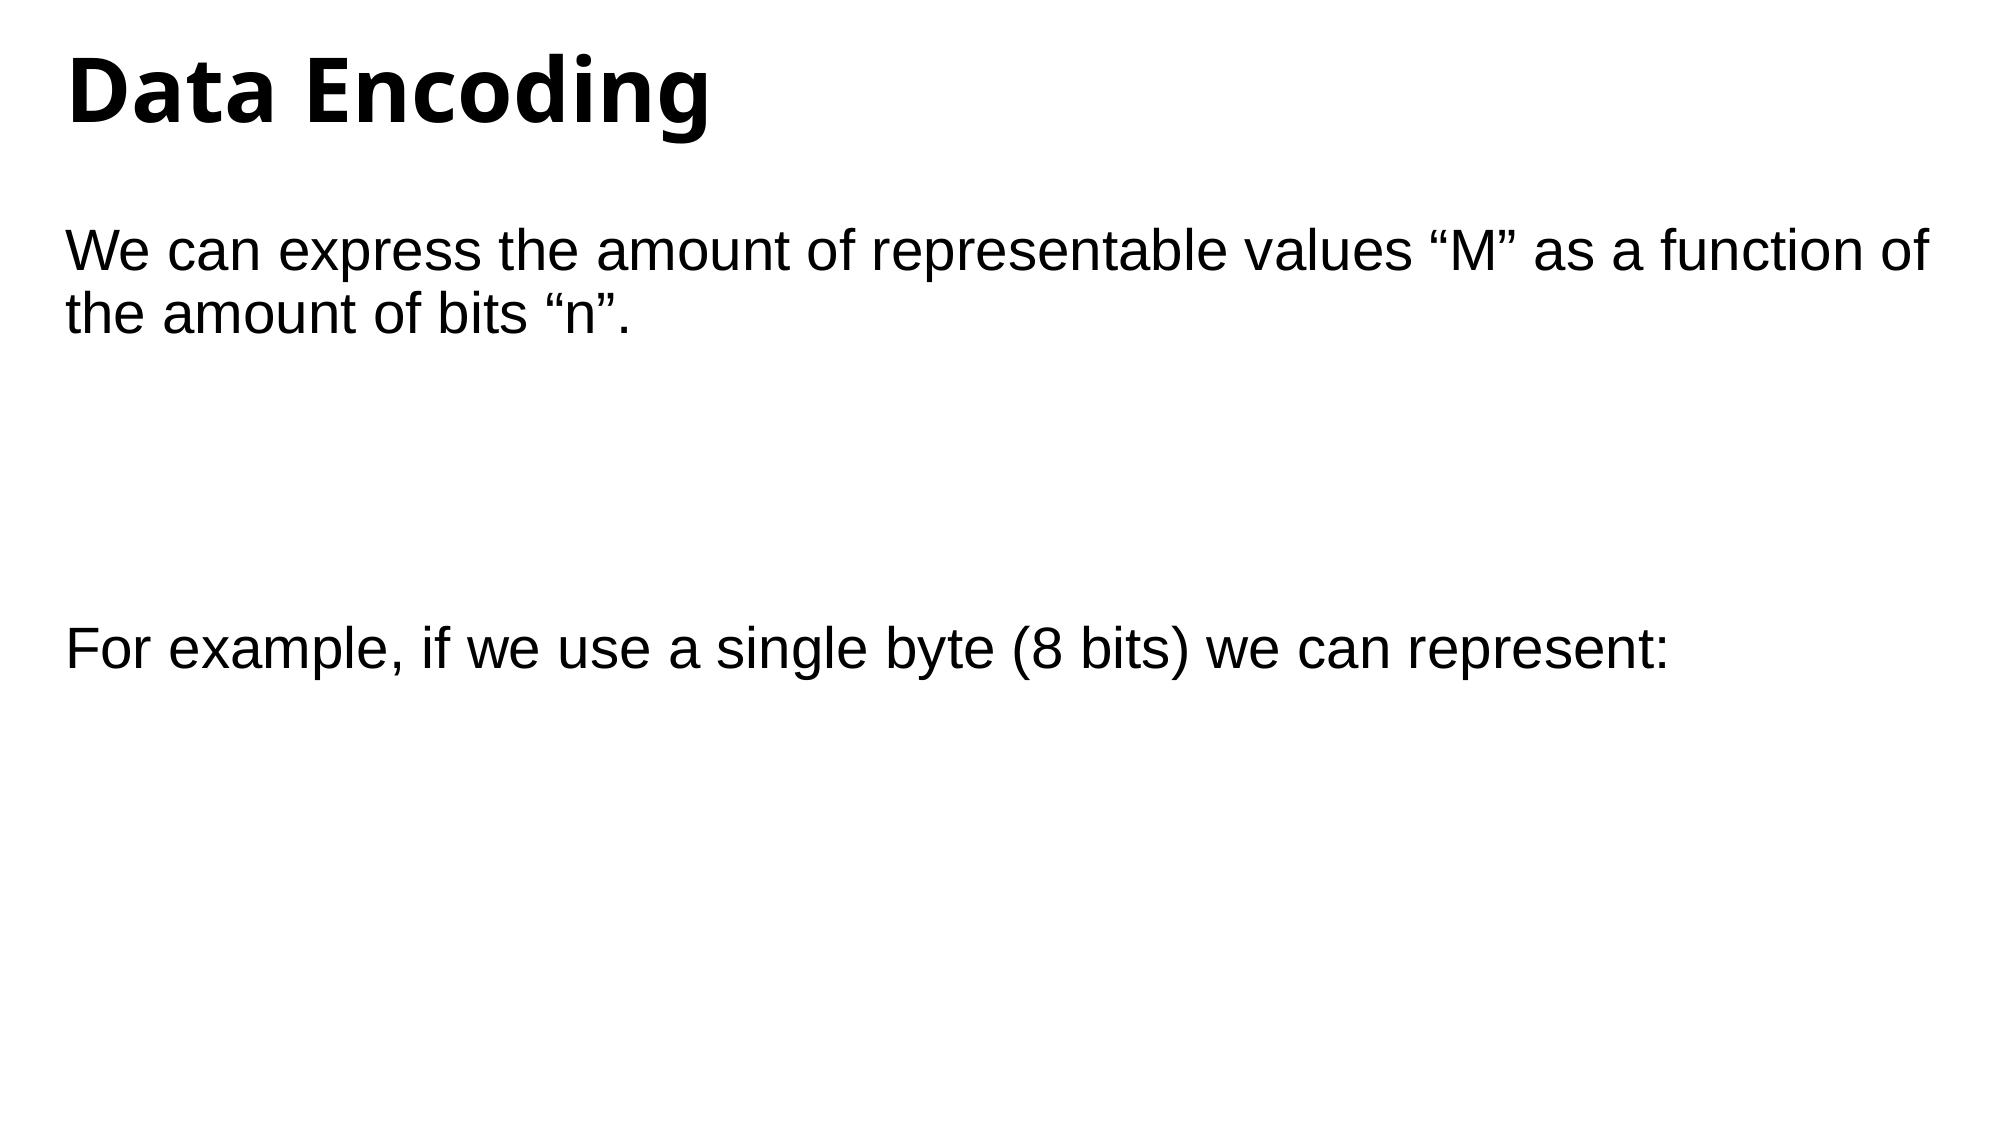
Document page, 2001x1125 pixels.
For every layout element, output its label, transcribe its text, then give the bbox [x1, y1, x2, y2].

title Data Encoding [50, 37, 1950, 150]
